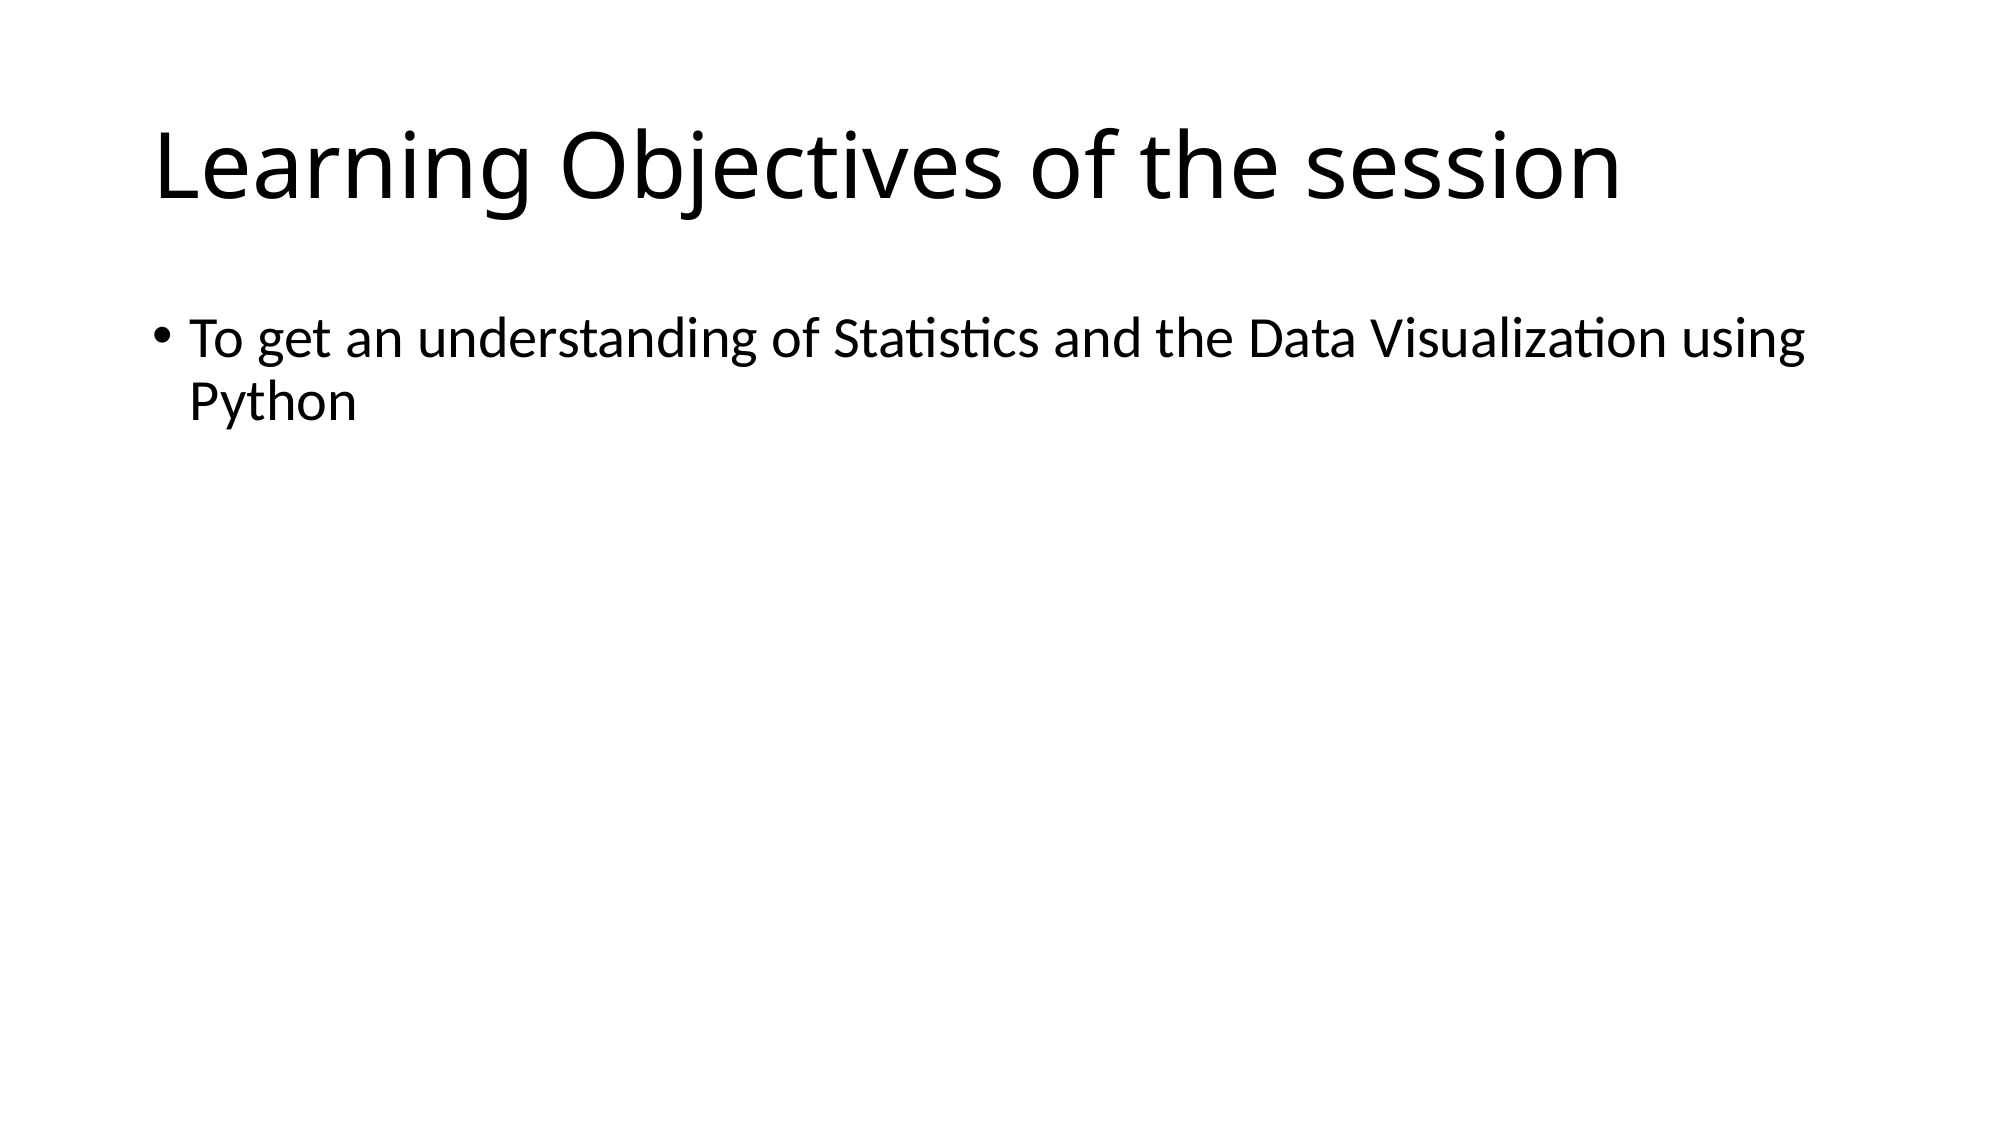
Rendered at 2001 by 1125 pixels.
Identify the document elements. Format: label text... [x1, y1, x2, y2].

title Learning Objectives of the session [137, 59, 1863, 278]
list To get an understanding of Statistics and the Data Visualization using Python [137, 299, 1863, 1014]
